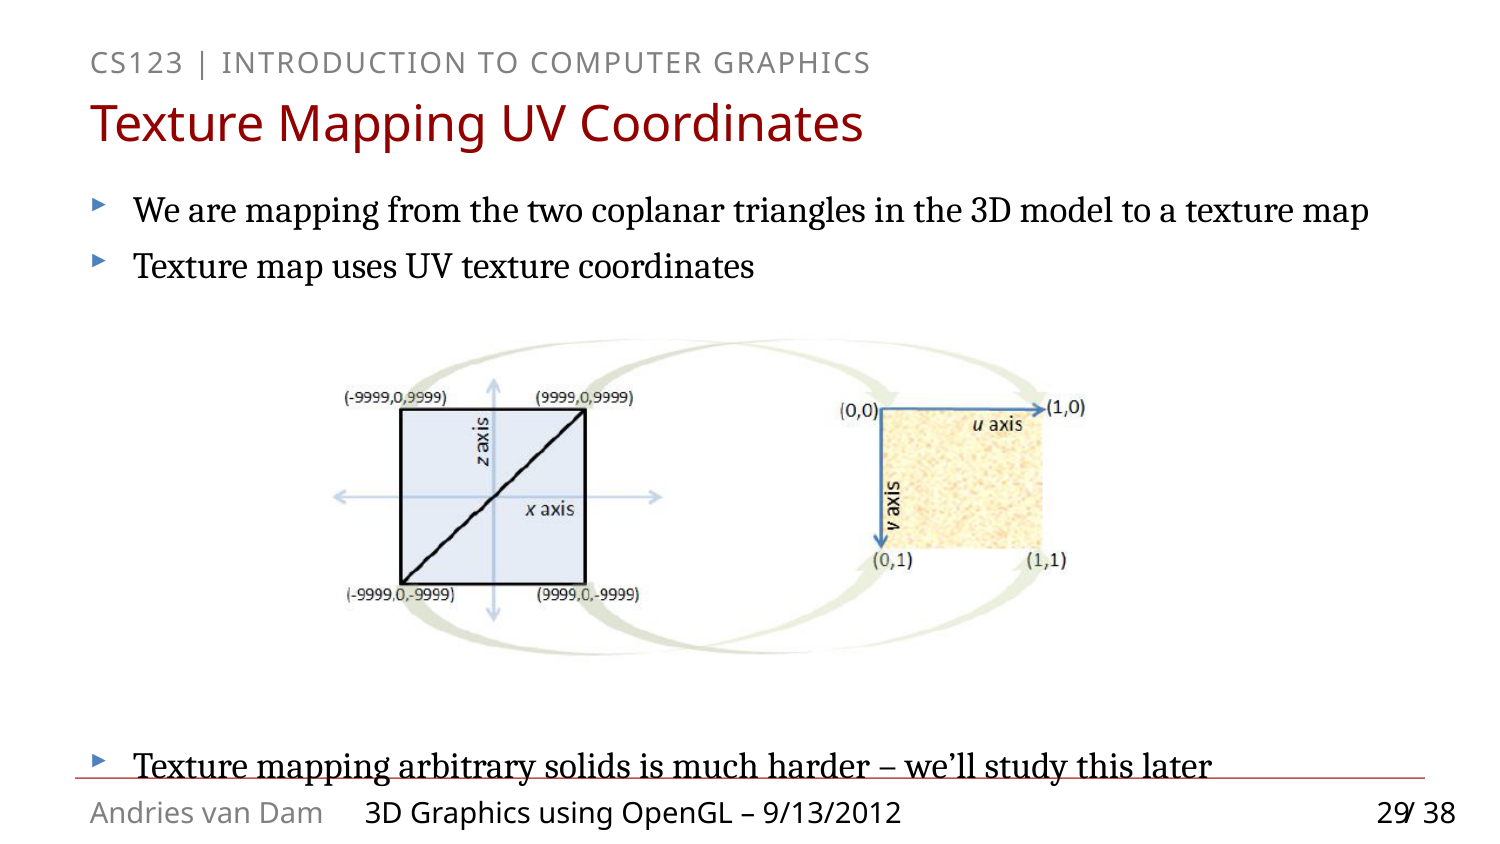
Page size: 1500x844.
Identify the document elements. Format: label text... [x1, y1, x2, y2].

footer 3D Graphics using OpenGL – 9/13/2012 / 38 [350, 787, 1500, 827]
list We are mapping from the two coplanar triangles in the 3D model to a texture map Texture map uses UV texture coordinates Texture mapping arbitrary solids is much harder – we’ll study this later [75, 178, 1425, 797]
picture [324, 318, 1126, 678]
title Texture Mapping UV Coordinates [75, 84, 1425, 160]
